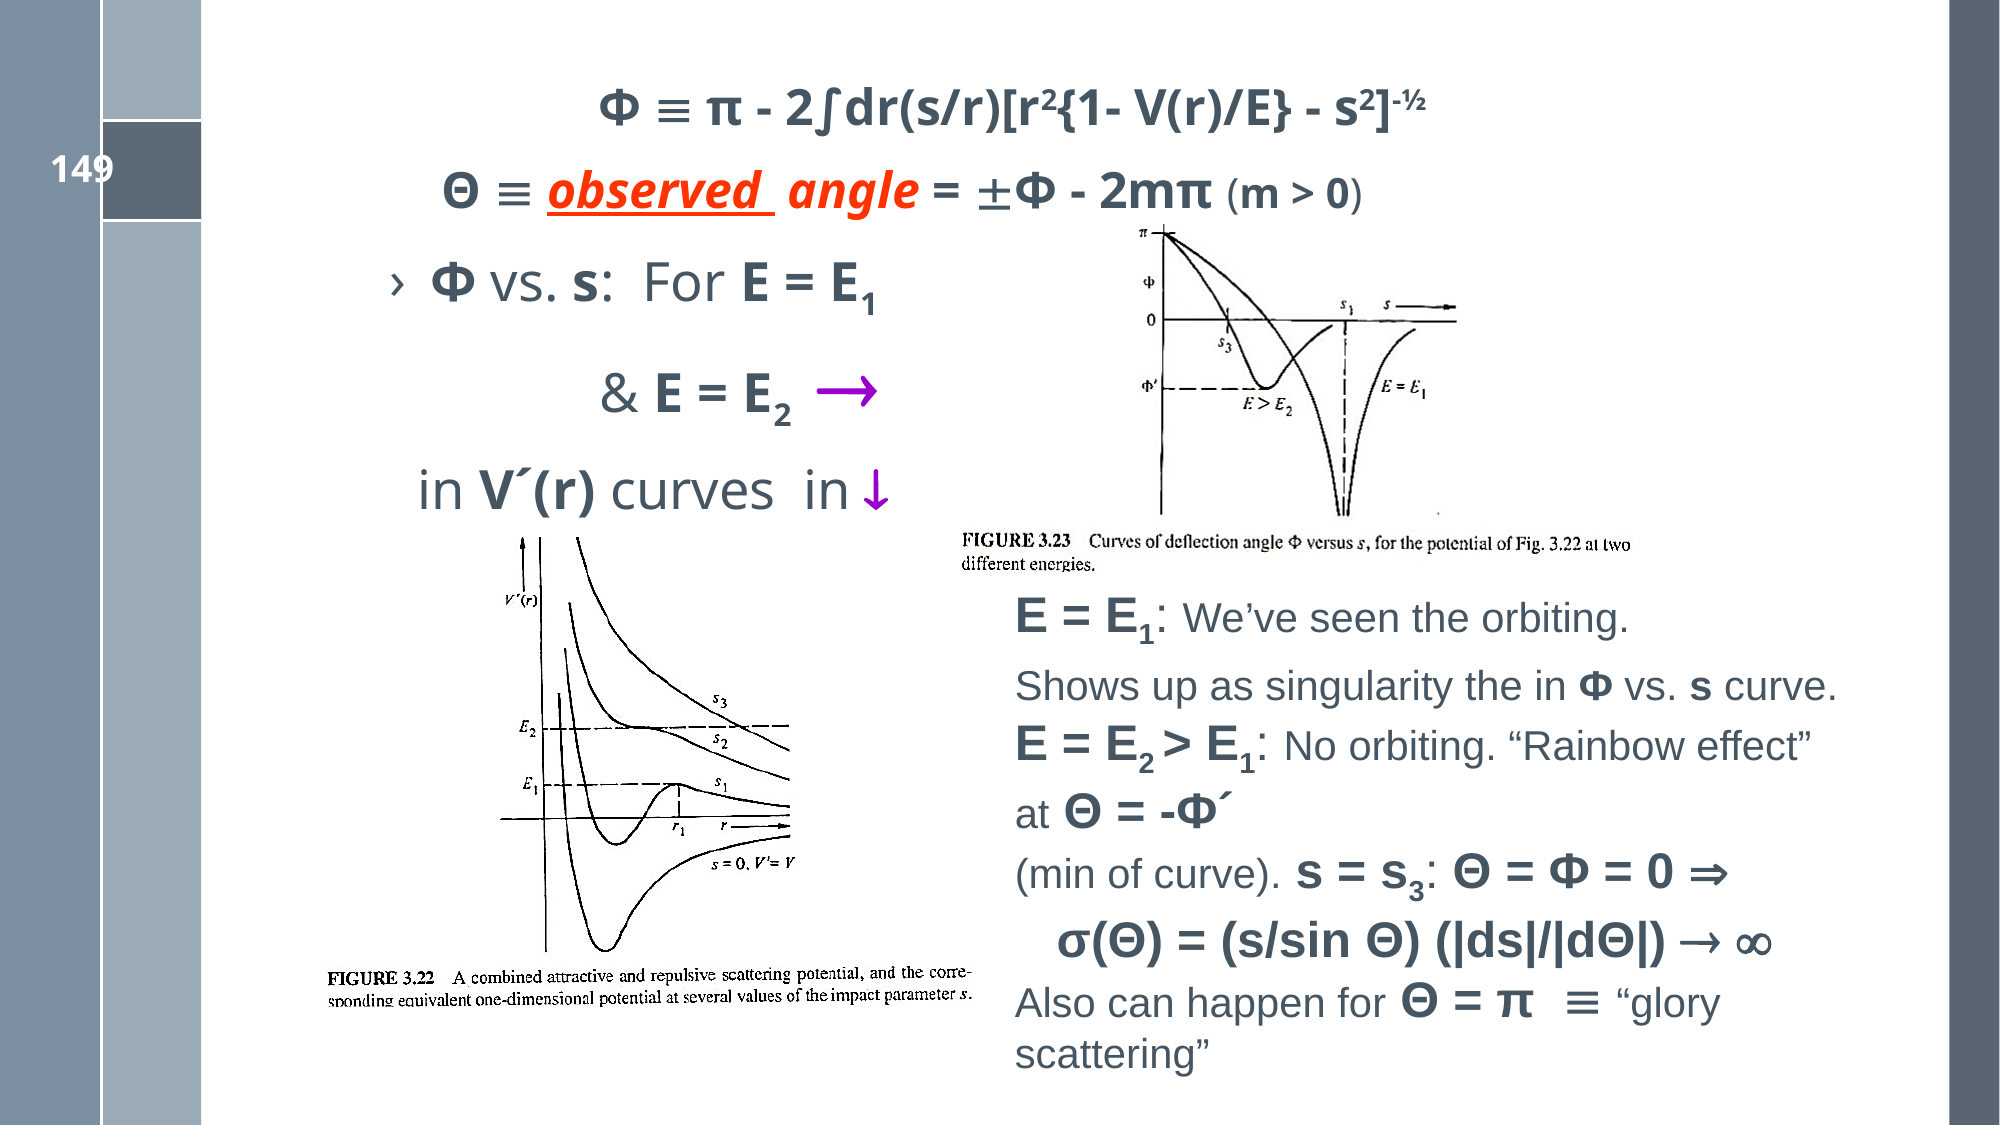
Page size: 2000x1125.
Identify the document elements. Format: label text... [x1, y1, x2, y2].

list Φ  π - 2∫dr(s/r)[r2{1- V(r)/E} - s2]-½ Θ  observed angle = Φ - 2mπ (m > 0) Φ vs. s: For E = E1 & E = E2  in V´(r) curves in  [374, 75, 1650, 997]
text_box E = E1: We’ve seen the orbiting. Shows up as singularity the in Φ vs. s curve. E = E2 > E1: No orbiting. “Rainbow effect” at Θ = -Φ´ (min of curve). s = s3: Θ = Φ = 0  σ(Θ) = (s/sin Θ) (|ds|/|dΘ|)   Also can happen for Θ = π  “glory scattering” [999, 574, 1863, 1070]
picture [324, 224, 1633, 1008]
